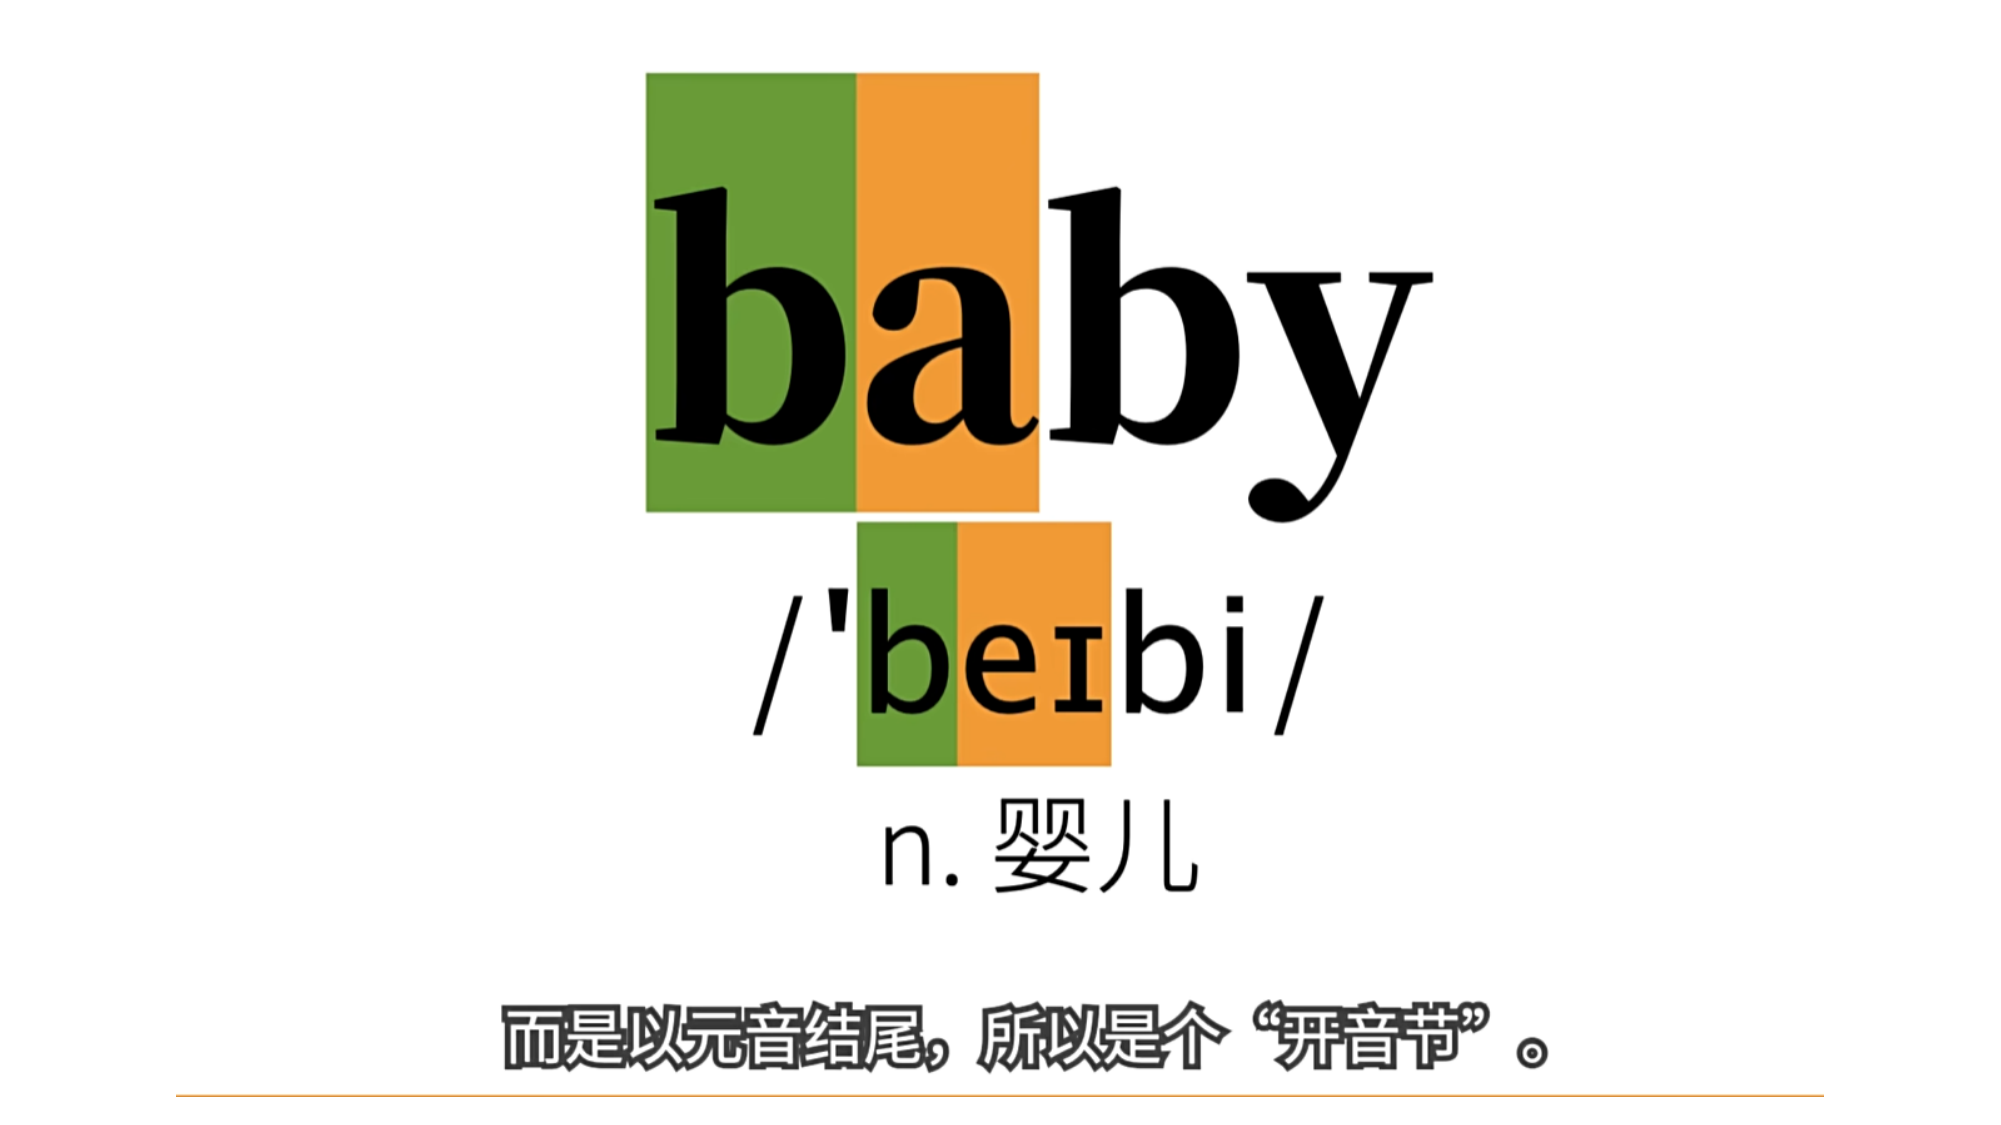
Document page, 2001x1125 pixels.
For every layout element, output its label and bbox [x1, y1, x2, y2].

picture [176, 28, 1824, 1097]
